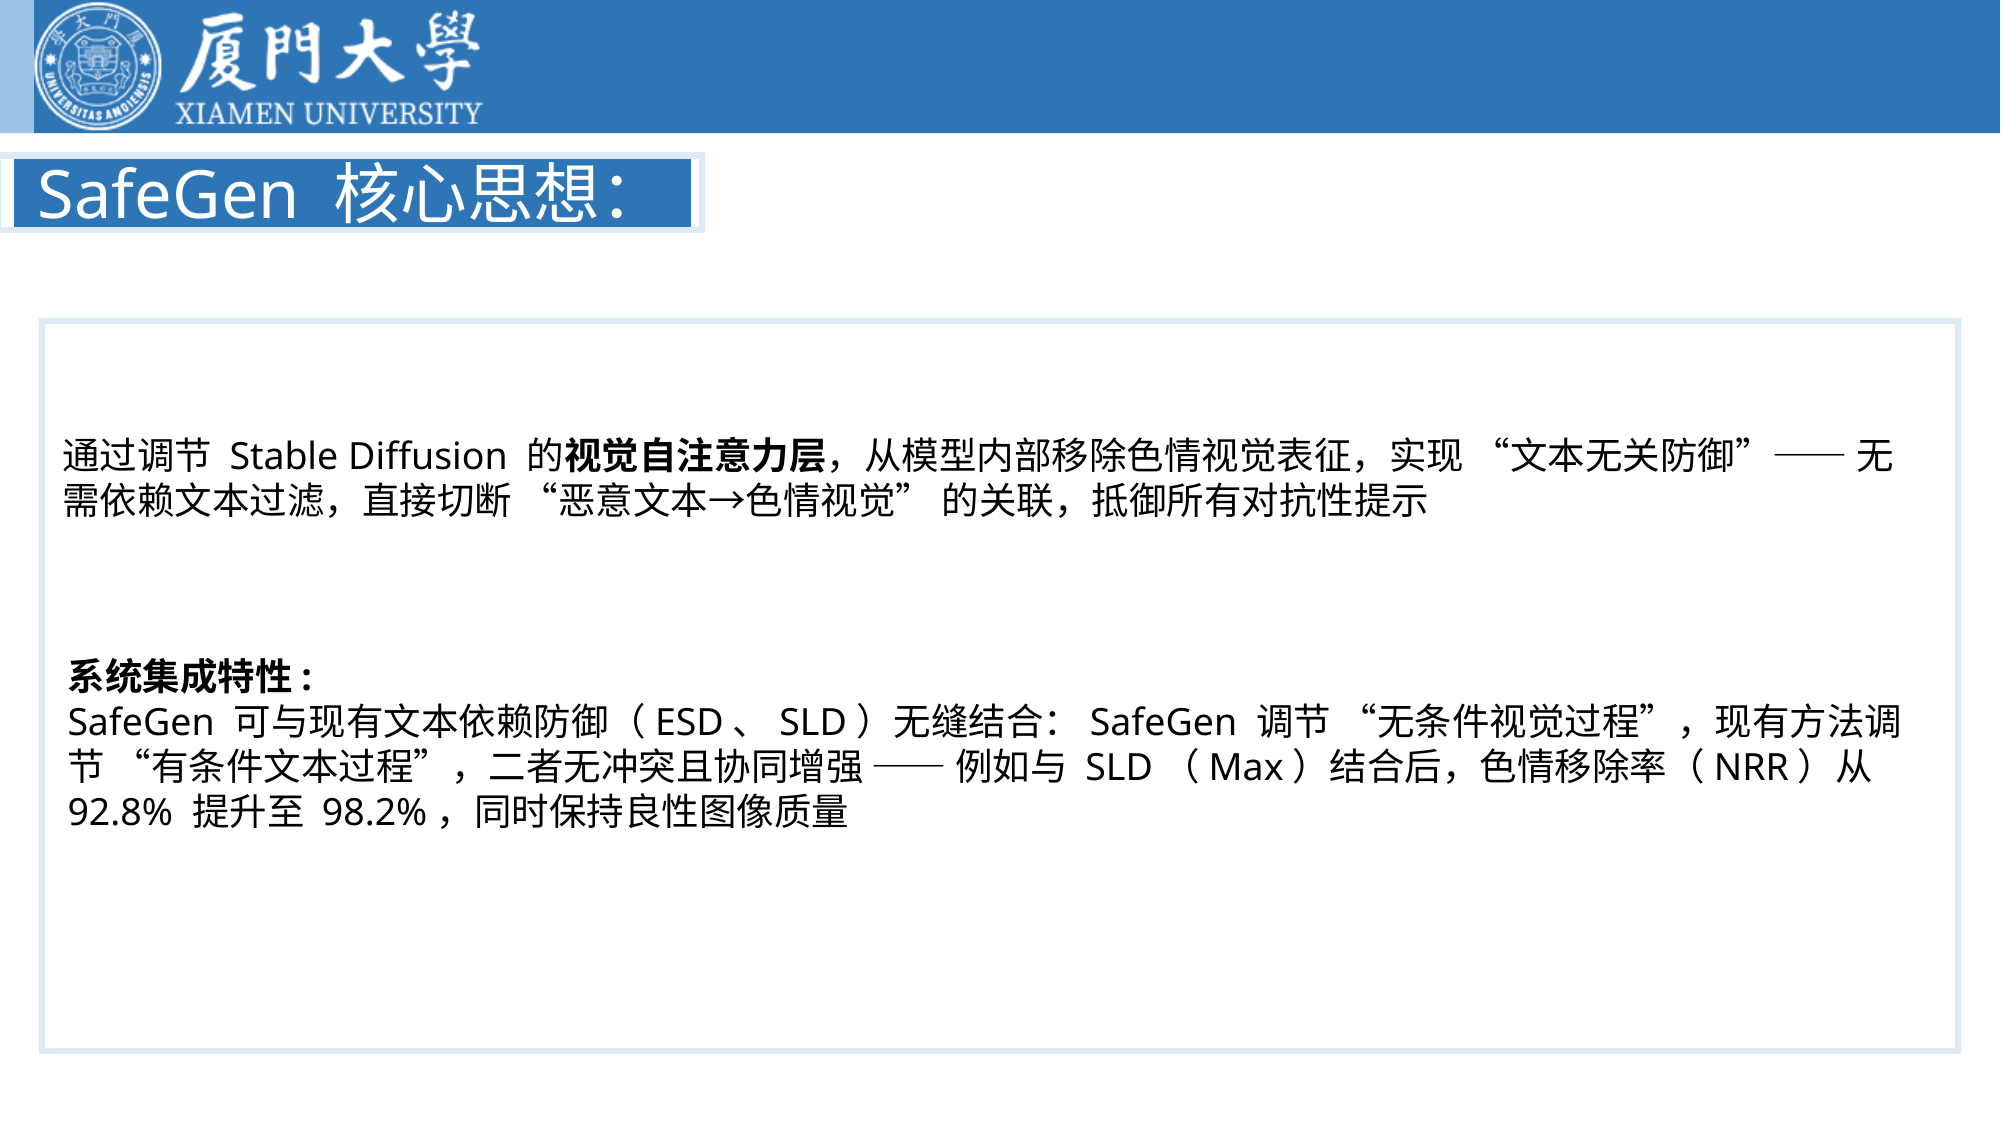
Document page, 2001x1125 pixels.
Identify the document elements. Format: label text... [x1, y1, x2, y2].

text_box 通过调节 Stable Diffusion 的视觉自注意力层，从模型内部移除色情视觉表征，实现 “文本无关防御”—— 无需依赖文本过滤，直接切断 “恶意文本→色情视觉” 的关联，抵御所有对抗性提示 [47, 424, 1942, 529]
text_box [41, 320, 1959, 1052]
picture [34, 1, 486, 132]
text_box 系统集成特性: SafeGen 可与现有文本依赖防御（ESD、SLD）无缝结合：SafeGen 调节 “无条件视觉过程”，现有方法调节 “有条件文本过程”，二者无冲突且协同增强 —— 例如与 SLD（Max）结合后，色情移除率（NRR）从 92.8% 提升至 98.2%，同时保持良性图像质量 [52, 646, 1936, 841]
text_box [0, 154, 703, 231]
